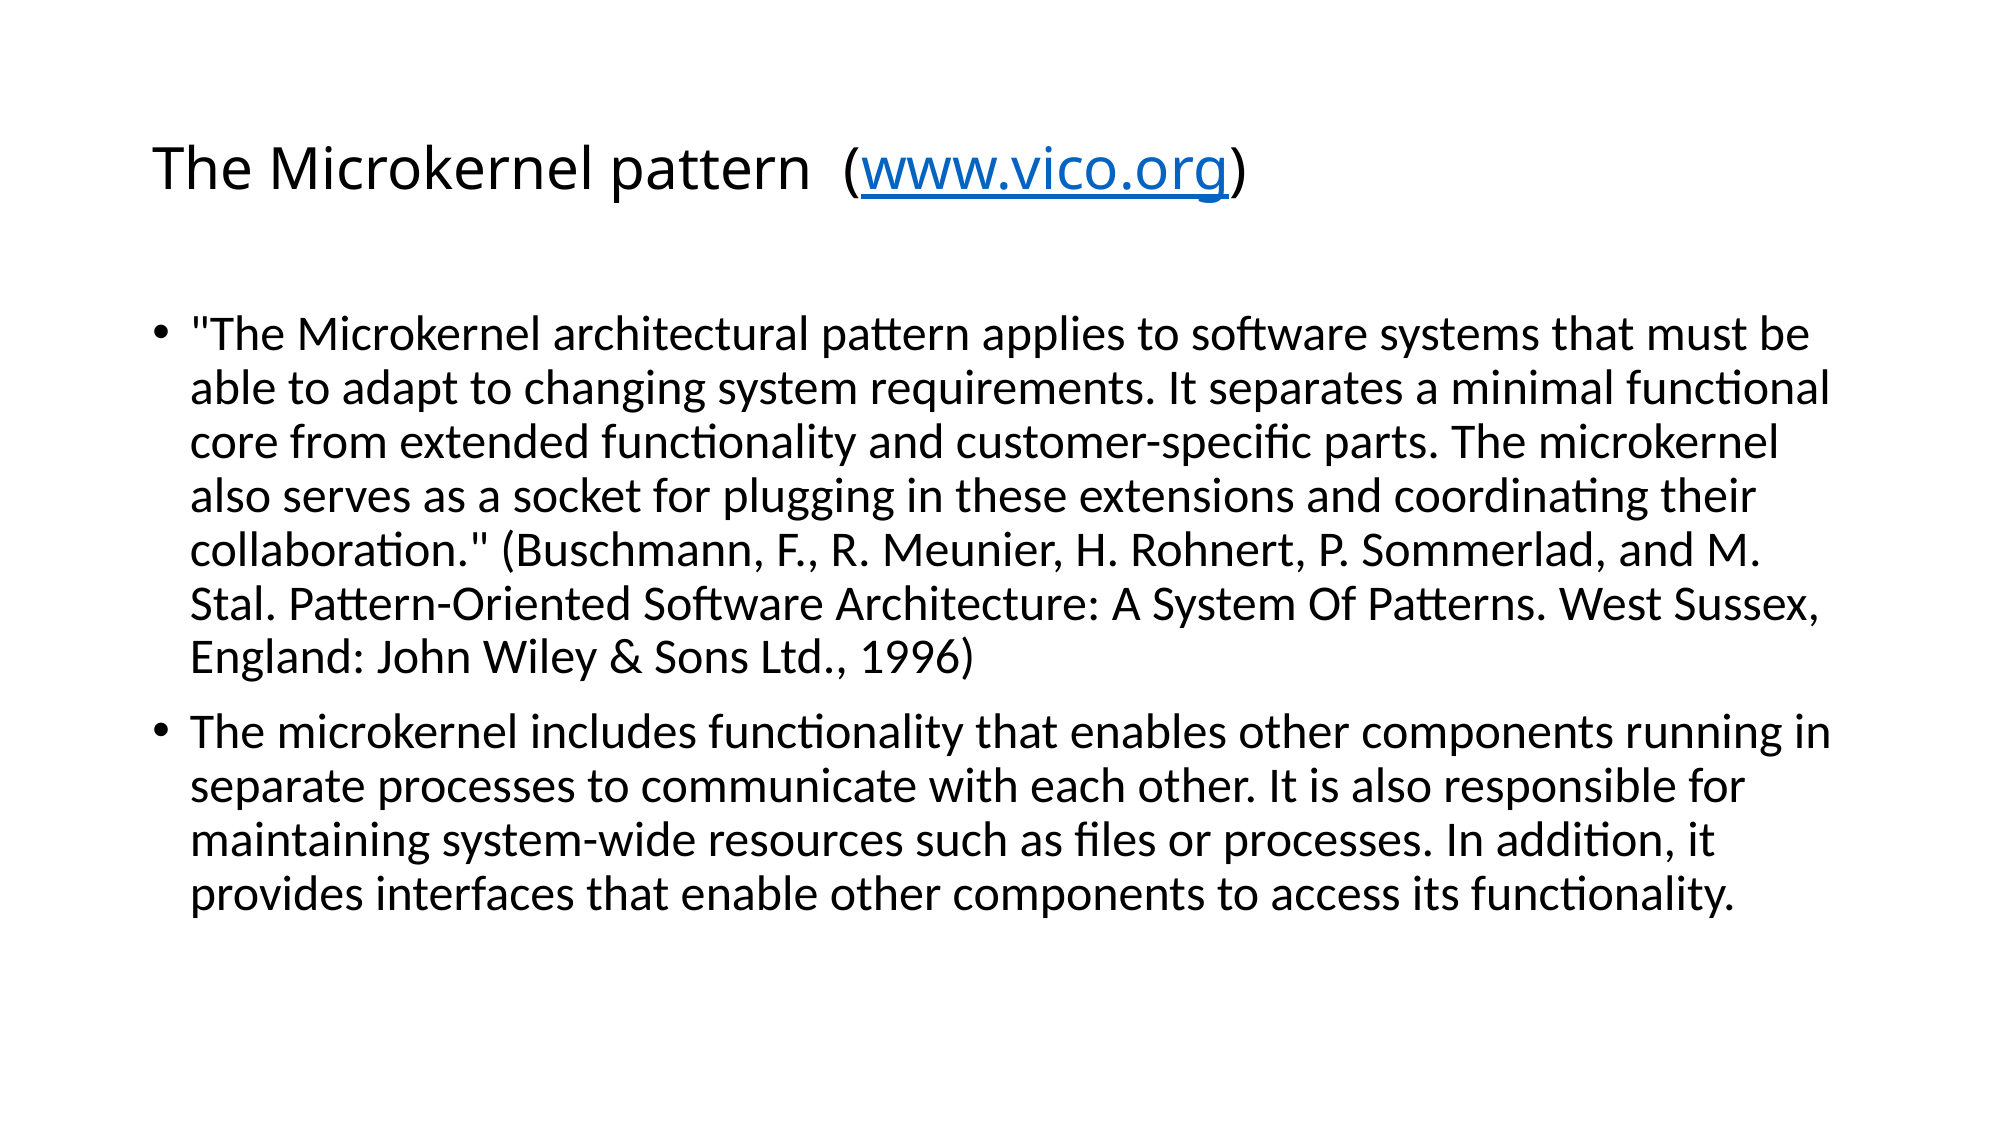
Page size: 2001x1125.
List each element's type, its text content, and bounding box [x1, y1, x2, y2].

list "The Microkernel architectural pattern applies to software systems that must be able to adapt to changing system requirements. It separates a minimal functional core from extended functionality and customer-specific parts. The microkernel also serves as a socket for plugging in these extensions and coordinating their collaboration." (Buschmann, F., R. Meunier, H. Rohnert, P. Sommerlad, and M. Stal. Pattern-Oriented Software Architecture: A System Of Patterns. West Sussex, England: John Wiley & Sons Ltd., 1996) The microkernel includes functionality that enables other components running in separate processes to communicate with each other. It is also responsible for maintaining system-wide resources such as files or processes. In addition, it provides interfaces that enable other components to access its functionality. [137, 299, 1863, 1014]
title The Microkernel pattern (www.vico.org) [137, 59, 1863, 278]
